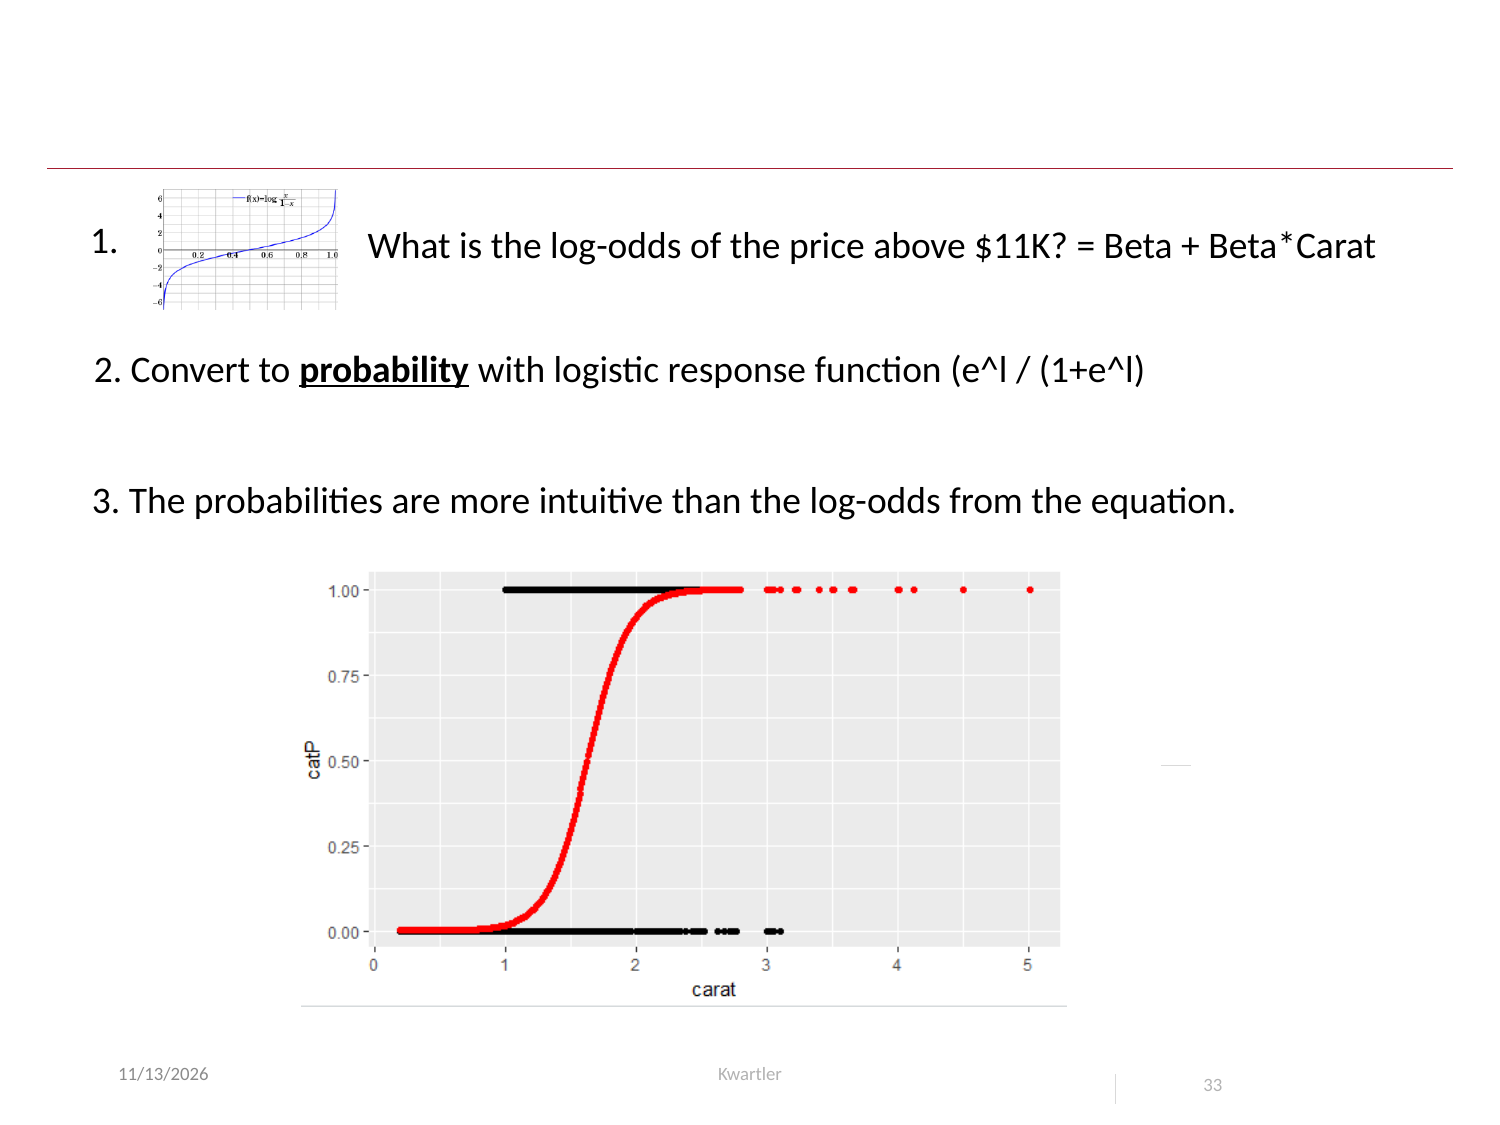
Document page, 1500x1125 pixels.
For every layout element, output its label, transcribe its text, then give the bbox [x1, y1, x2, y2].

footer Kwartler [496, 1042, 1004, 1103]
text_box 2. Convert to probability with logistic response function (e^l / (1+e^l) [79, 337, 1161, 398]
slide_number 33 [1188, 1042, 1330, 1103]
text_box 3. The probabilities are more intuitive than the log-odds from the equation. [77, 468, 1254, 529]
text_box What is the log-odds of the price above $11K? = Beta + Beta*Carat [352, 213, 1393, 273]
text_box 1. [75, 208, 143, 269]
picture [153, 189, 338, 310]
picture [301, 564, 1067, 1007]
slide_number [103, 1042, 441, 1103]
